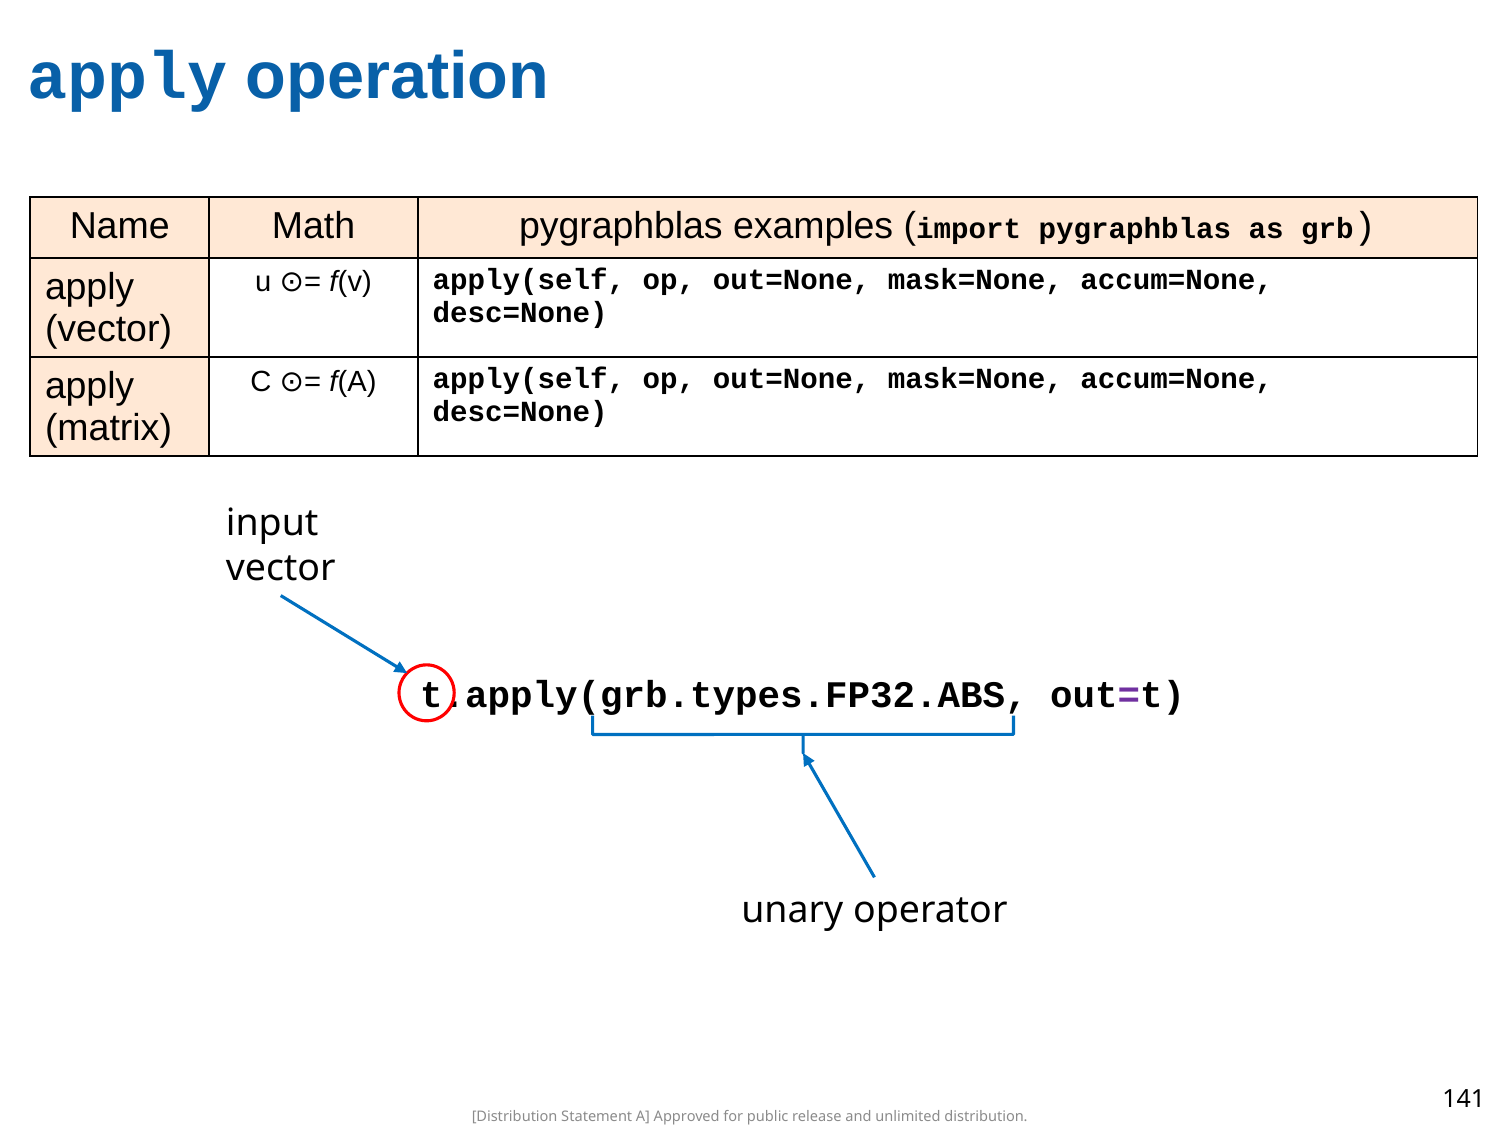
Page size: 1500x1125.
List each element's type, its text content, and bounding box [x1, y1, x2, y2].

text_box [280, 596, 408, 674]
text_box [398, 664, 455, 721]
table_header Math [210, 198, 417, 257]
table_cell apply (vector) [31, 259, 208, 356]
table_header Name [31, 198, 208, 257]
table_cell apply(self, op, out=None, mask=None, accum=None, desc=None) [419, 259, 1477, 356]
table_cell apply (matrix) [31, 358, 208, 455]
table_cell apply(self, op, out=None, mask=None, accum=None, desc=None) [419, 358, 1477, 455]
table_cell u ⊙= f(v) [210, 259, 417, 356]
text_box input vector [211, 490, 351, 596]
text_box unary operator [726, 877, 1023, 937]
table_header pygraphblas examples (import pygraphblas as grb) [419, 198, 1477, 257]
slide_number 141 [1399, 1074, 1500, 1125]
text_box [802, 752, 875, 878]
text_box t.apply(grb.types.FP32.ABS, out=t) [405, 662, 1200, 723]
text_box [592, 715, 1014, 752]
title apply operation [27, 31, 1379, 178]
table_cell C ⊙= f(A) [210, 358, 417, 455]
